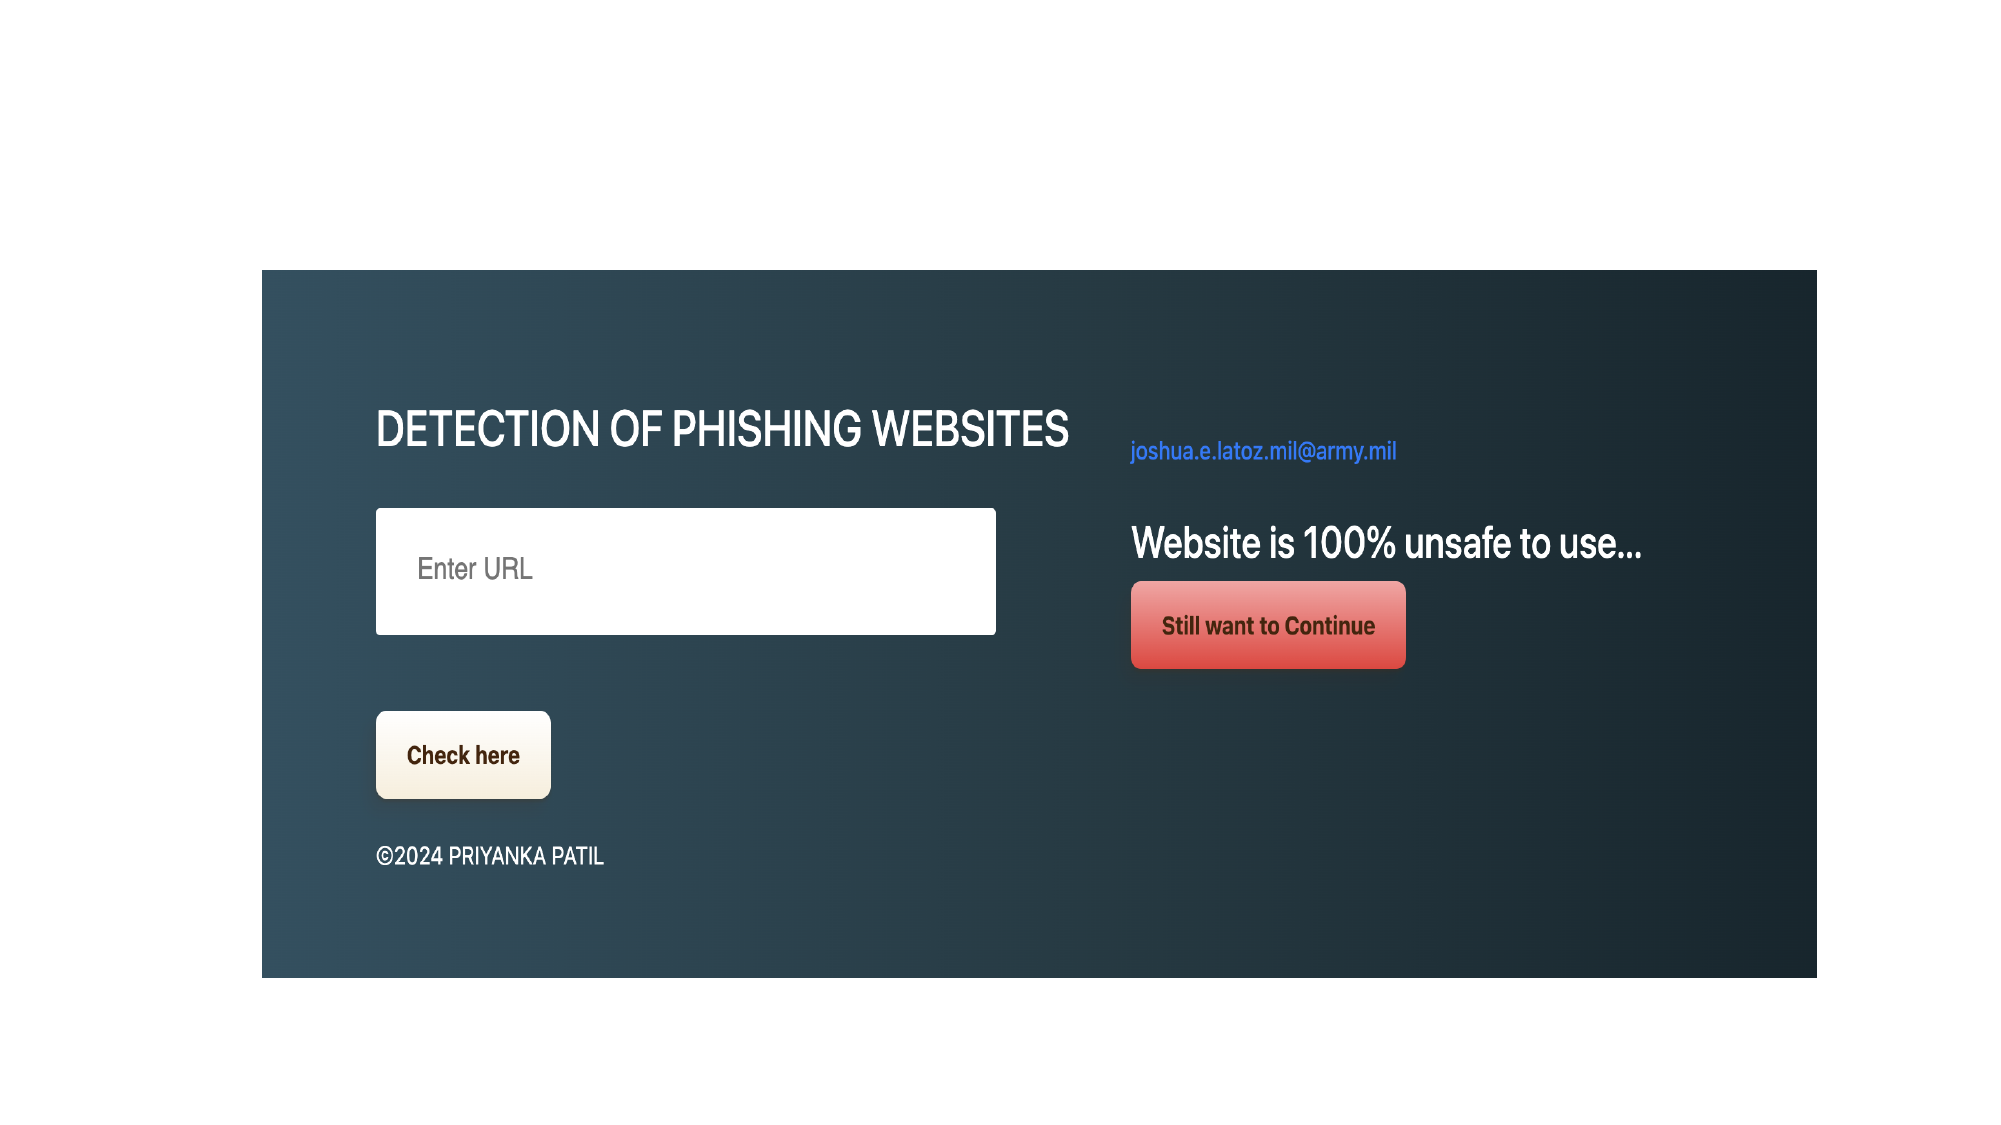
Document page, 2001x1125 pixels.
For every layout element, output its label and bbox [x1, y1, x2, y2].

picture [262, 270, 1817, 978]
